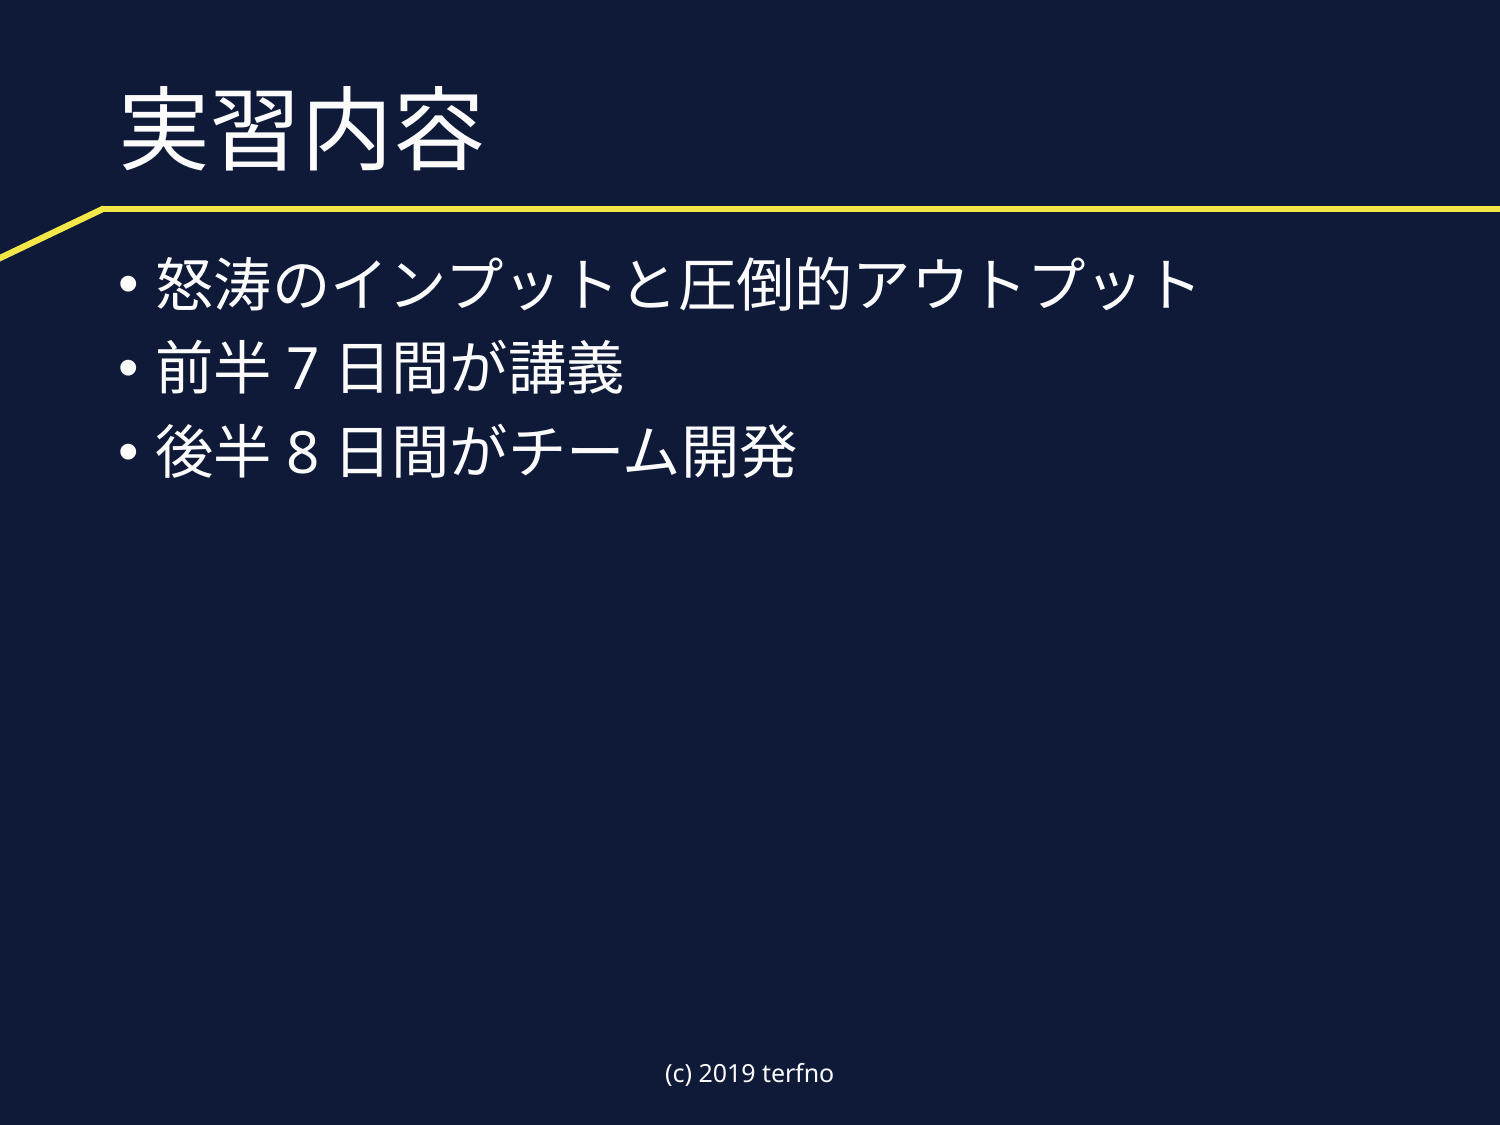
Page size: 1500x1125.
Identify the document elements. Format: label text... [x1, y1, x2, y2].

title 実習内容 [103, 59, 1397, 208]
list 怒涛のインプットと圧倒的アウトプット 前半7日間が講義 後半8日間がチーム開発 [103, 248, 1397, 1014]
footer (c) 2019 terfno [496, 1042, 1004, 1103]
